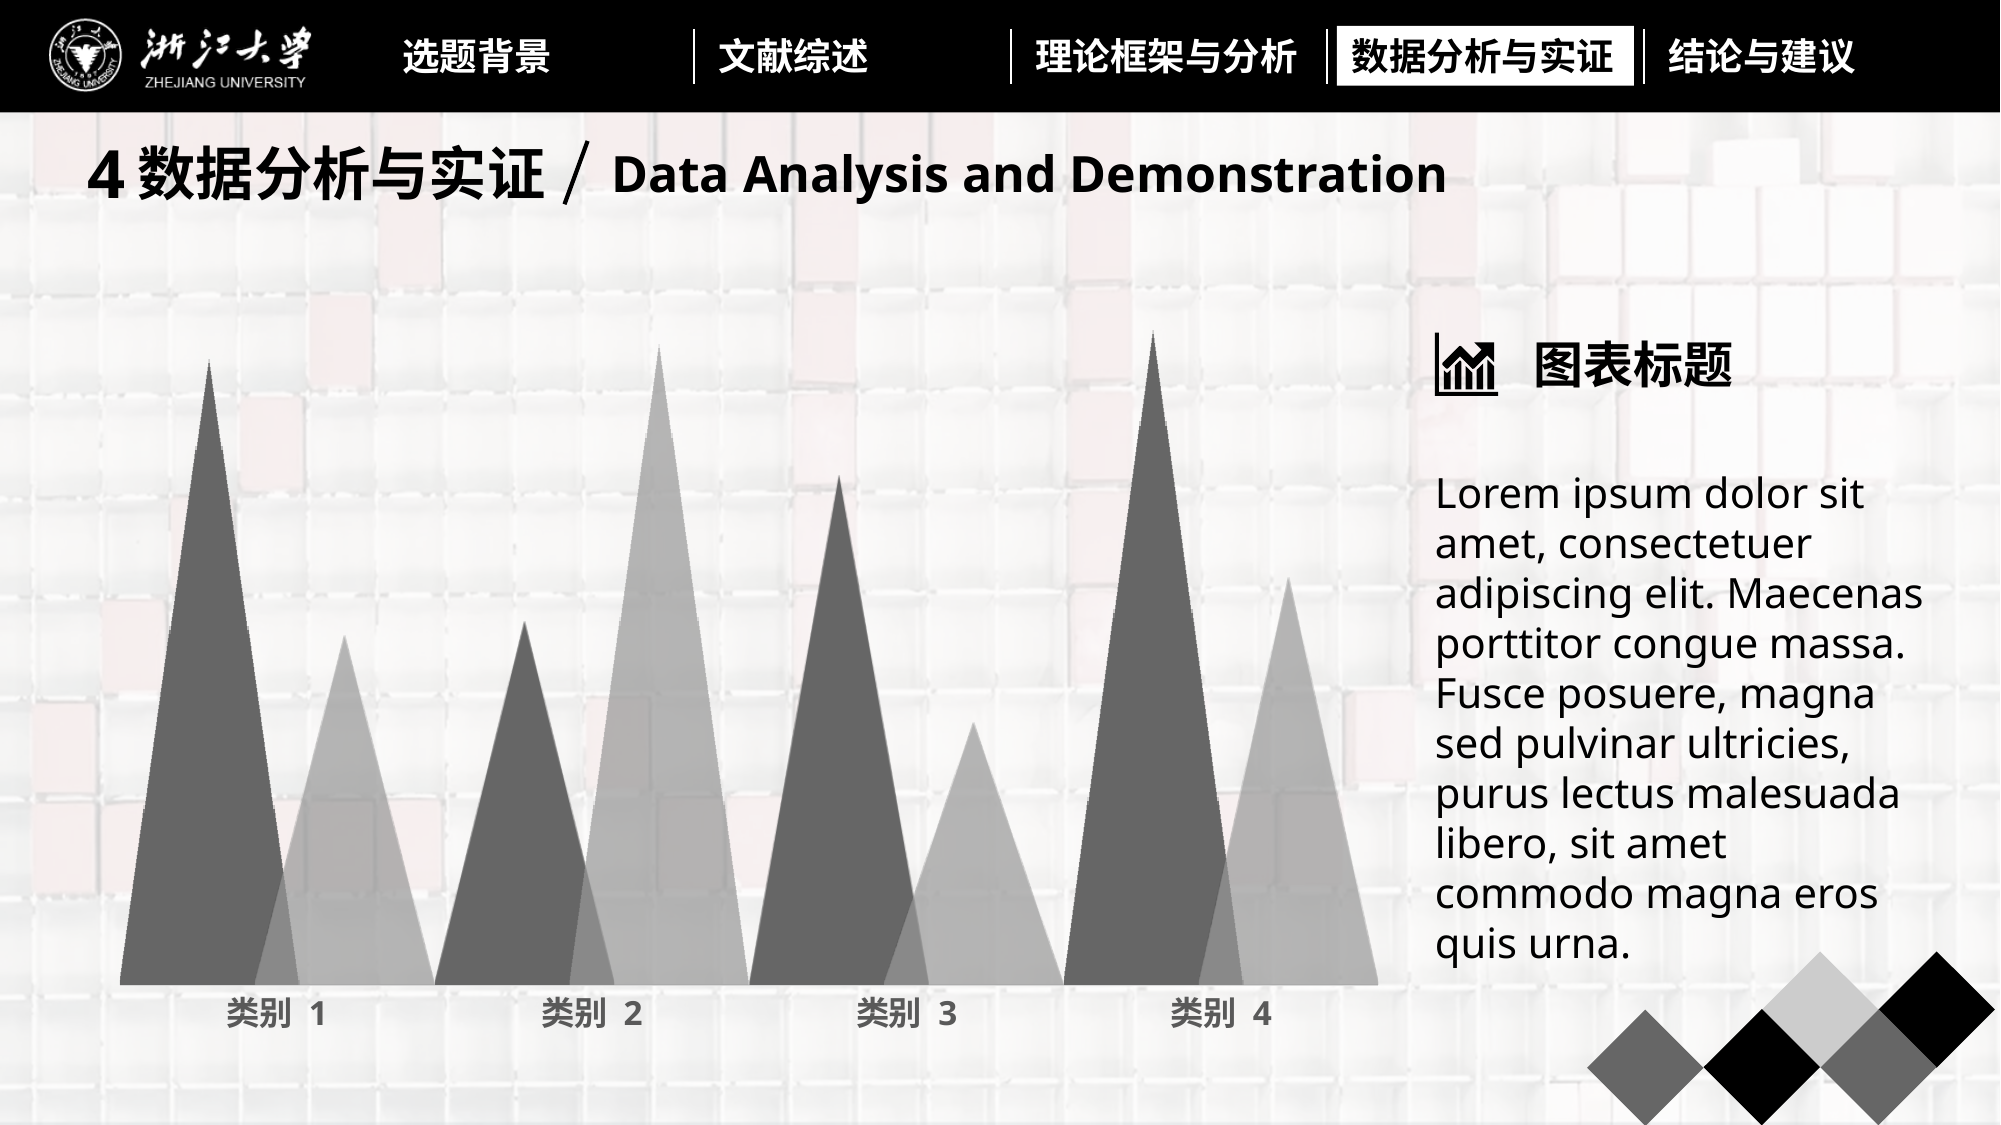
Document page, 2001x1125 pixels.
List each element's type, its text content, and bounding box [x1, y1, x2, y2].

chart [93, 241, 1405, 1051]
text_box 结论与建议 [1653, 25, 1951, 86]
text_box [74, 124, 1486, 221]
text_box [1434, 332, 1499, 396]
text_box 数据分析与实证 [1336, 25, 1634, 86]
text_box [0, 0, 2000, 113]
text_box 选题背景 [387, 25, 685, 86]
picture [49, 16, 323, 96]
text_box 图表标题 [1518, 326, 1749, 402]
text_box 文献综述 [703, 25, 1001, 86]
text_box 理论框架与分析 [1020, 25, 1318, 86]
text_box Lorem ipsum dolor sit amet, consectetuer adipiscing elit. Maecenas porttitor congue massa. Fusce posuere, magna sed pulvinar ultricies, purus lectus malesuada libero, sit amet commodo magna eros quis urna. [1420, 459, 1940, 975]
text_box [1604, 968, 1978, 1109]
